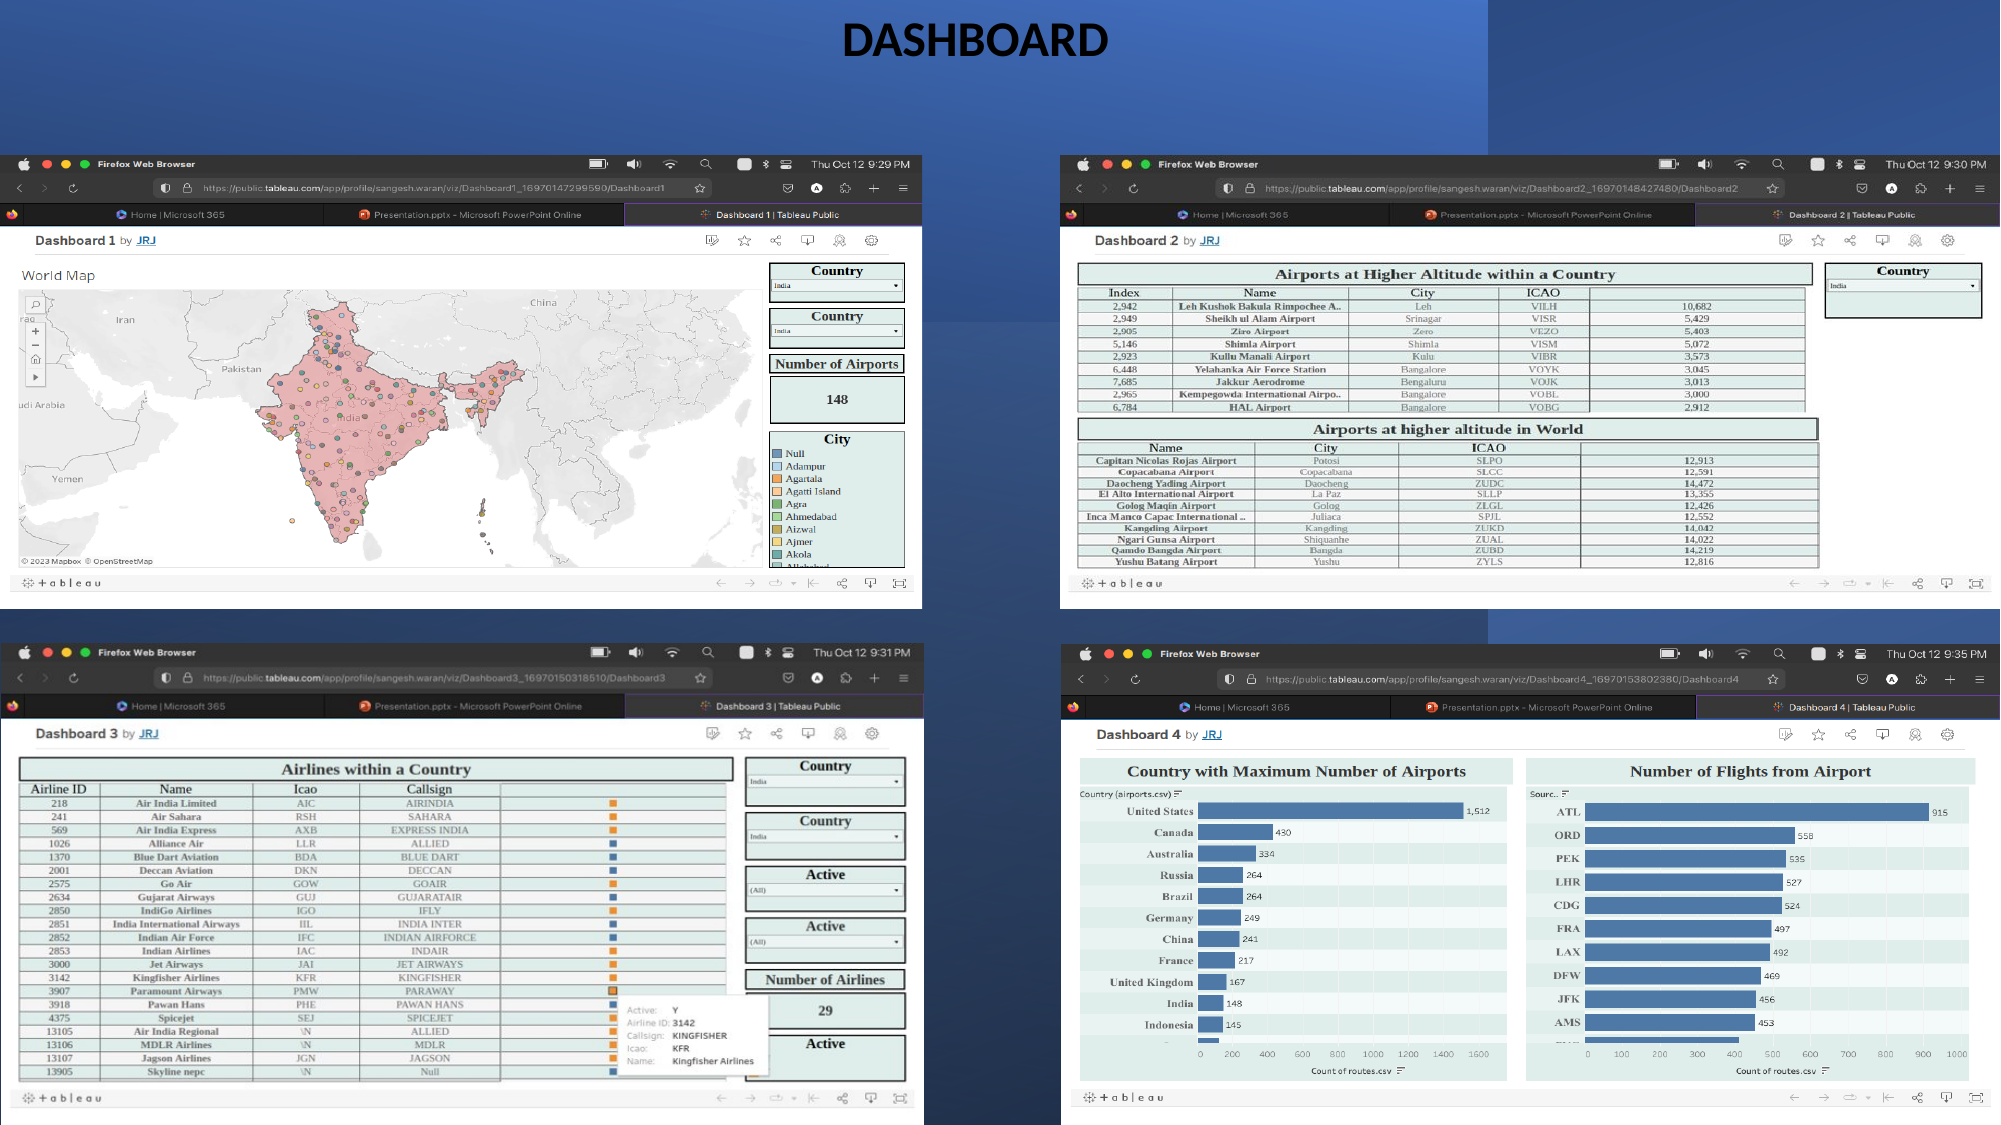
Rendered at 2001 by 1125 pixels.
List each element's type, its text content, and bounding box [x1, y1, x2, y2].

picture [1060, 155, 2000, 609]
text_box DASHBOARD [827, 0, 1175, 74]
text_box [0, 0, 2000, 1125]
picture [1, 643, 924, 1125]
picture [1061, 644, 2000, 1125]
picture [0, 155, 923, 609]
